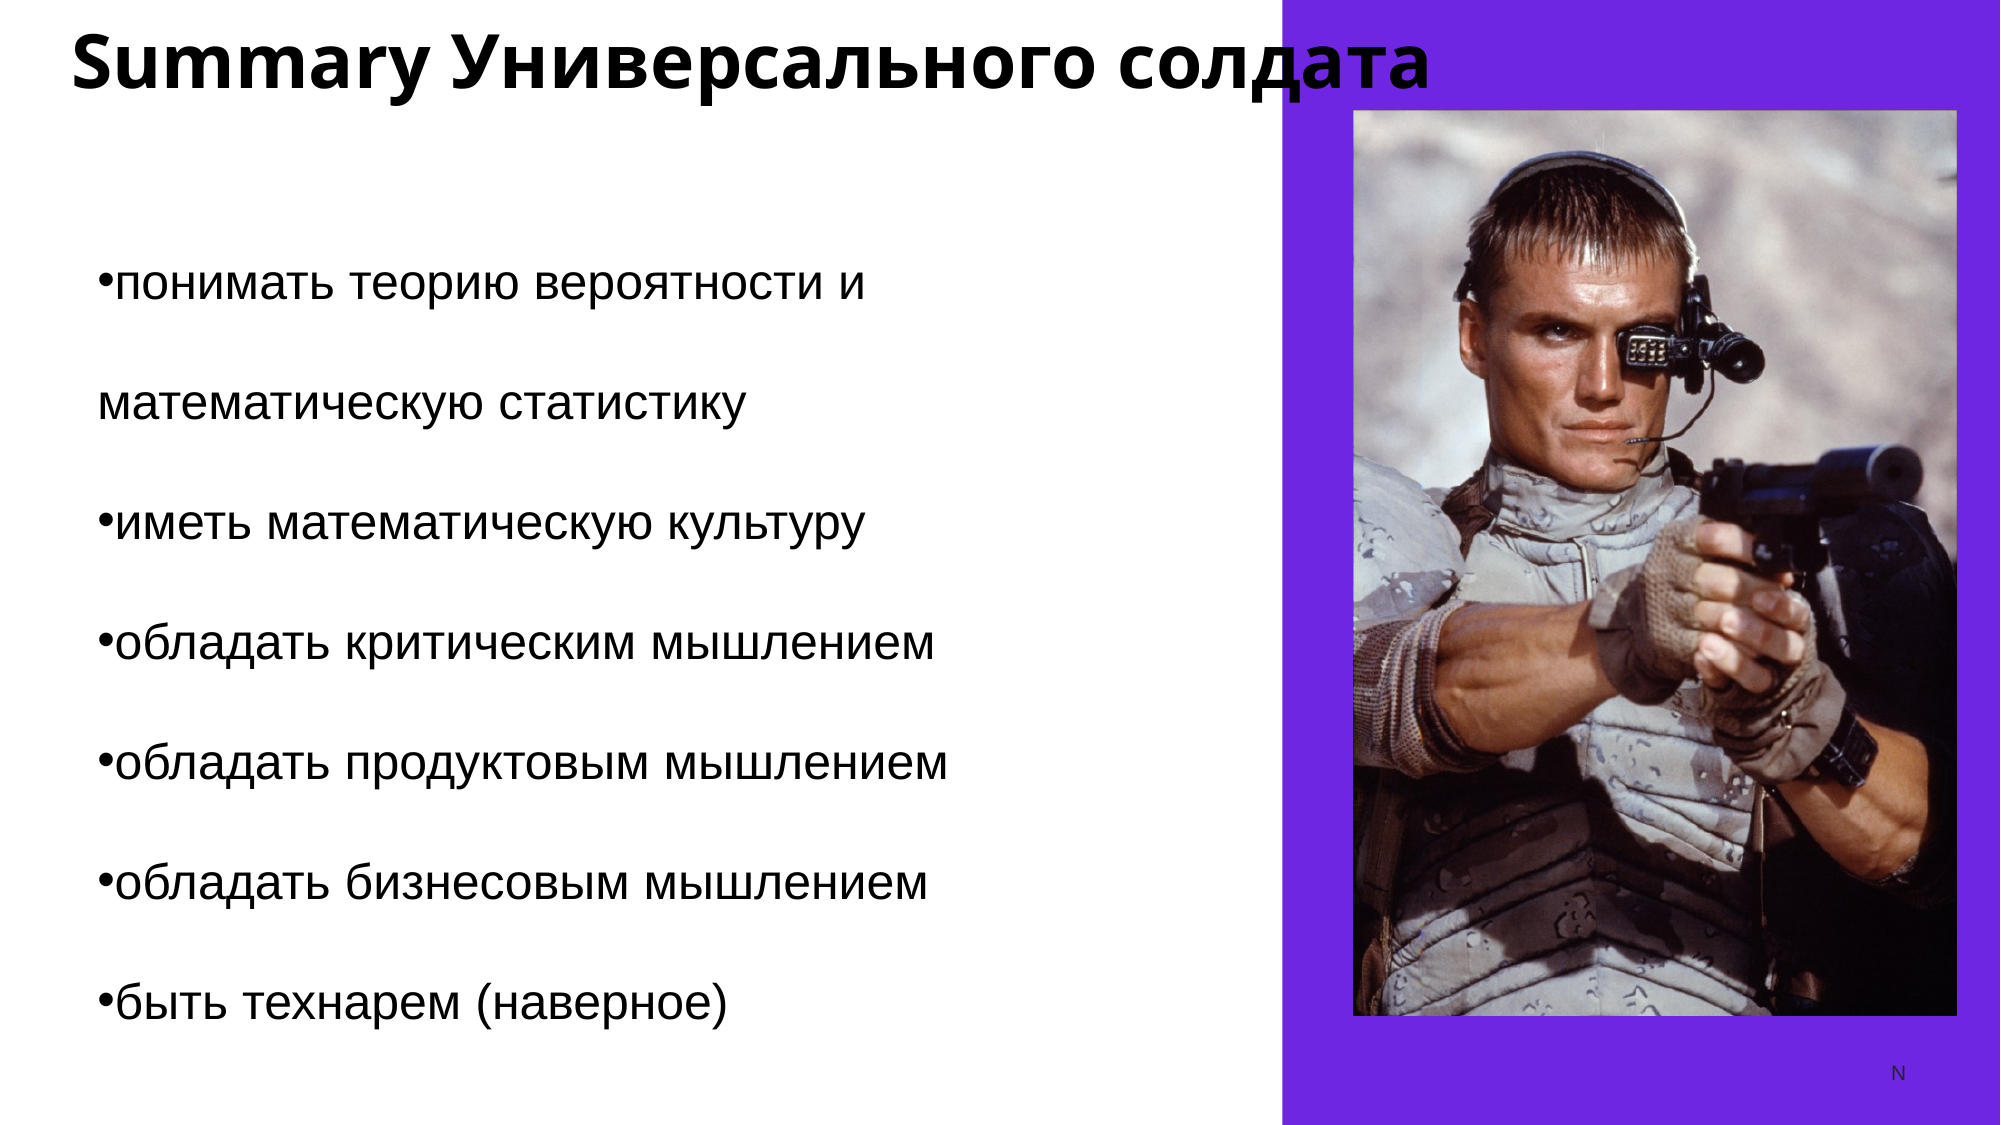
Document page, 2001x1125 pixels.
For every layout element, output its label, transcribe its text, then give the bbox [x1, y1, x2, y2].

text_box [1282, 0, 2000, 1125]
text_box N [1763, 1051, 1907, 1092]
text_box понимать теорию вероятности и математическую статистику иметь математическую культуру обладать критическим мышлением обладать продуктовым мышлением обладать бизнесовым мышлением быть технарем (наверное) [82, 181, 1239, 1037]
picture [1353, 110, 1957, 1016]
title Summary Универсального солдата [70, 24, 1805, 213]
